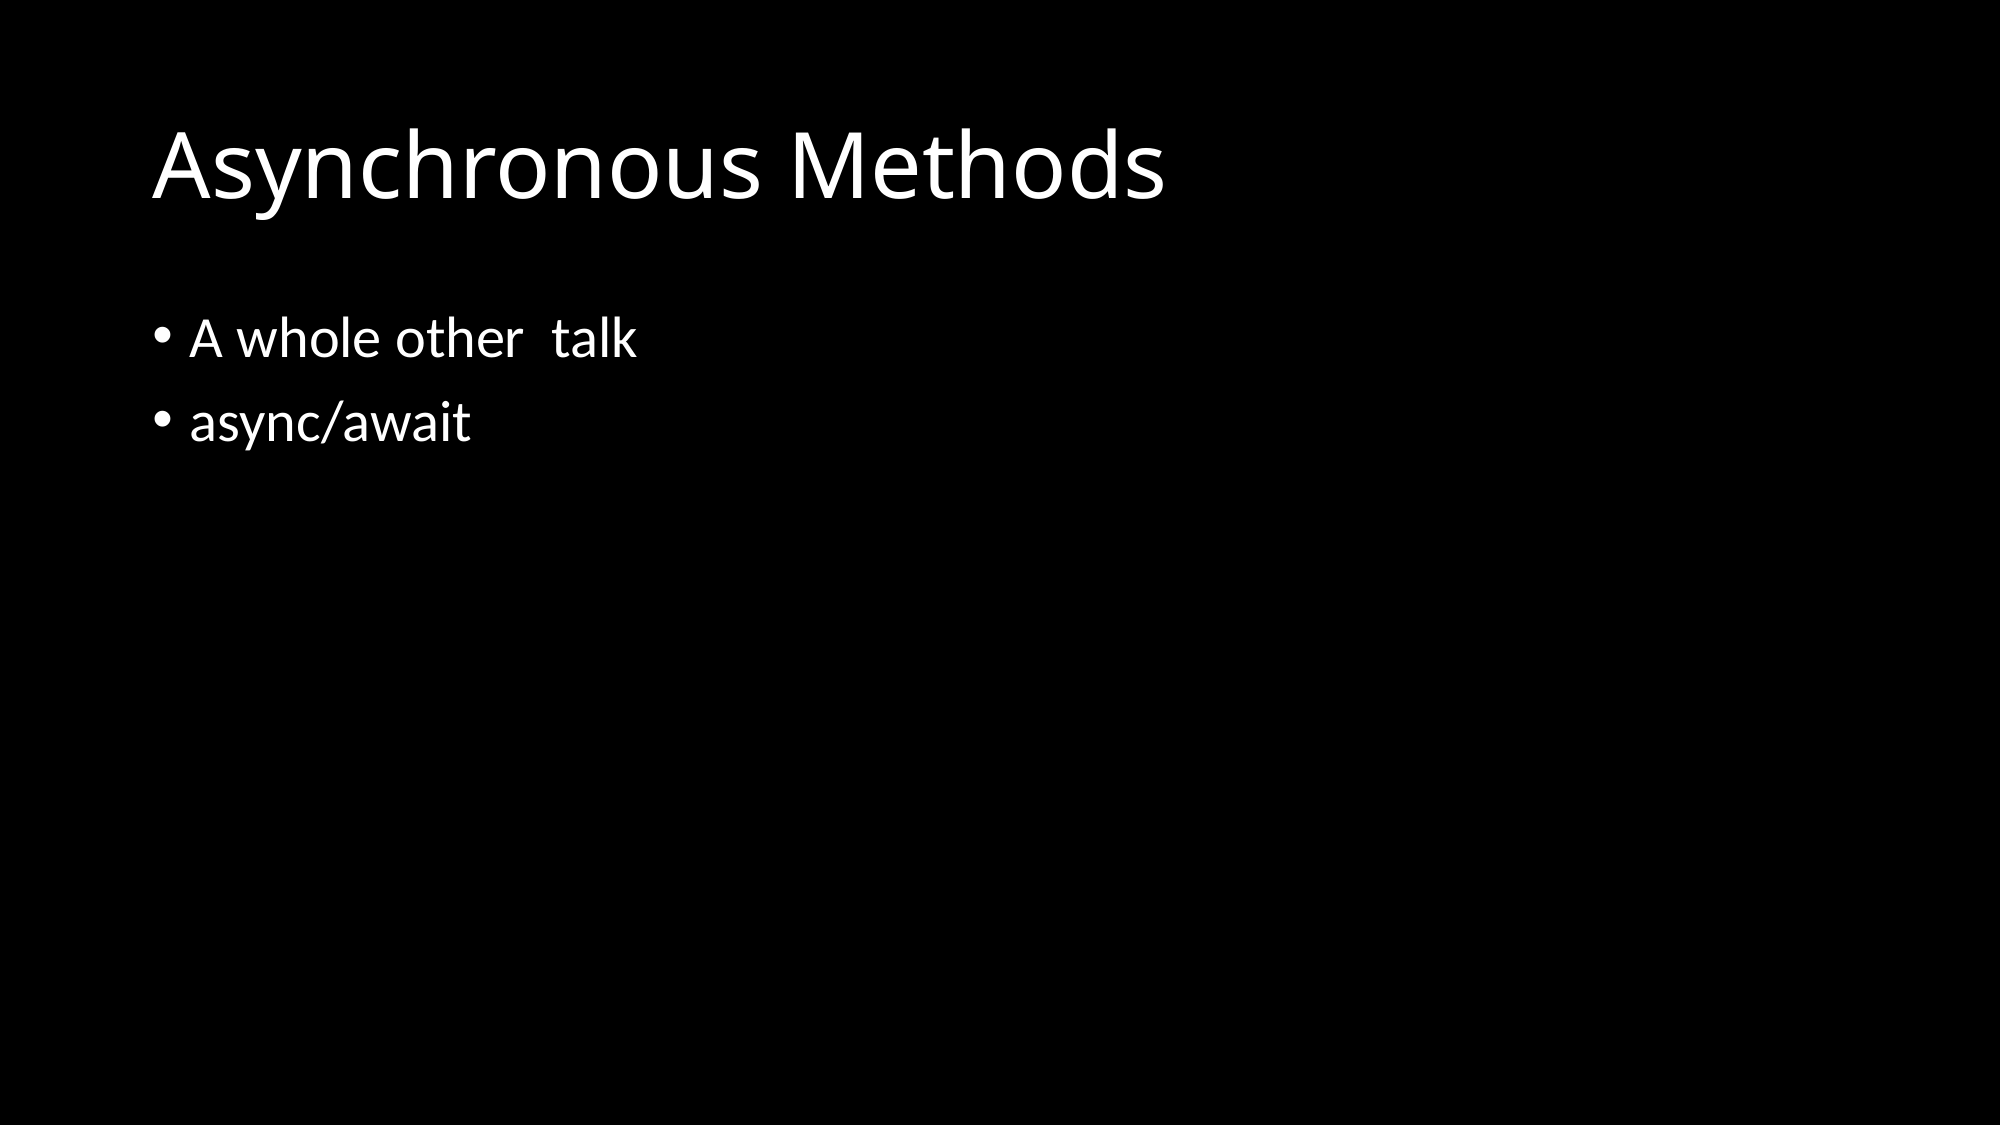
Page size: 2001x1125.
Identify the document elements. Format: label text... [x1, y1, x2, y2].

title Asynchronous Methods [137, 59, 1863, 278]
list A whole other talk async/await [137, 299, 988, 1014]
